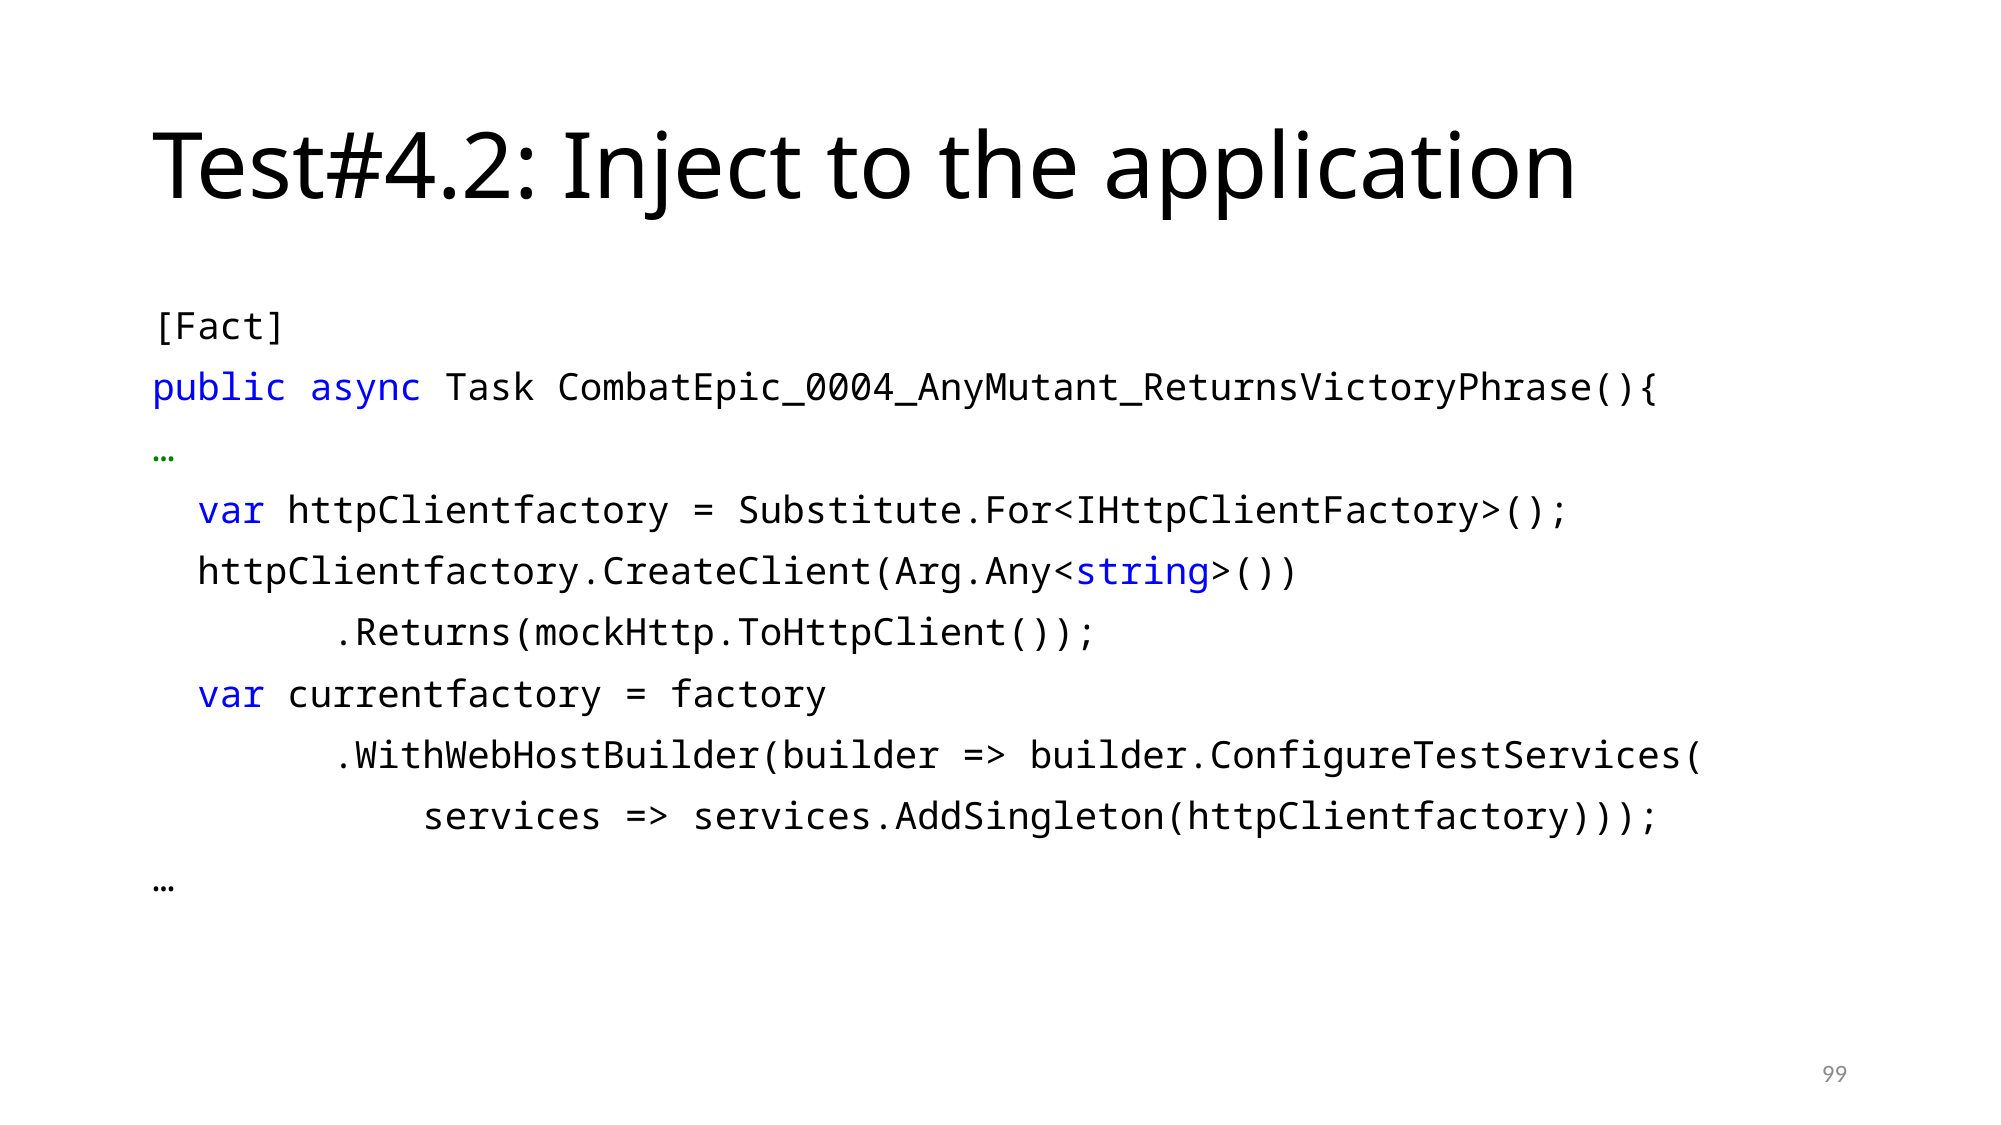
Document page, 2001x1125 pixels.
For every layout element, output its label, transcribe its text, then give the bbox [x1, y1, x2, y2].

slide_number 99 [1412, 1042, 1863, 1103]
list [Fact] public async Task CombatEpic_0004_AnyMutant_ReturnsVictoryPhrase(){ … var httpClientfactory = Substitute.For<IHttpClientFactory>(); httpClientfactory.CreateClient(Arg.Any<string>()) .Returns(mockHttp.ToHttpClient()); var currentfactory = factory .WithWebHostBuilder(builder => builder.ConfigureTestServices( services => services.AddSingleton(httpClientfactory))); … [137, 299, 1935, 1095]
title Test#4.2: Inject to the application [137, 59, 1863, 278]
